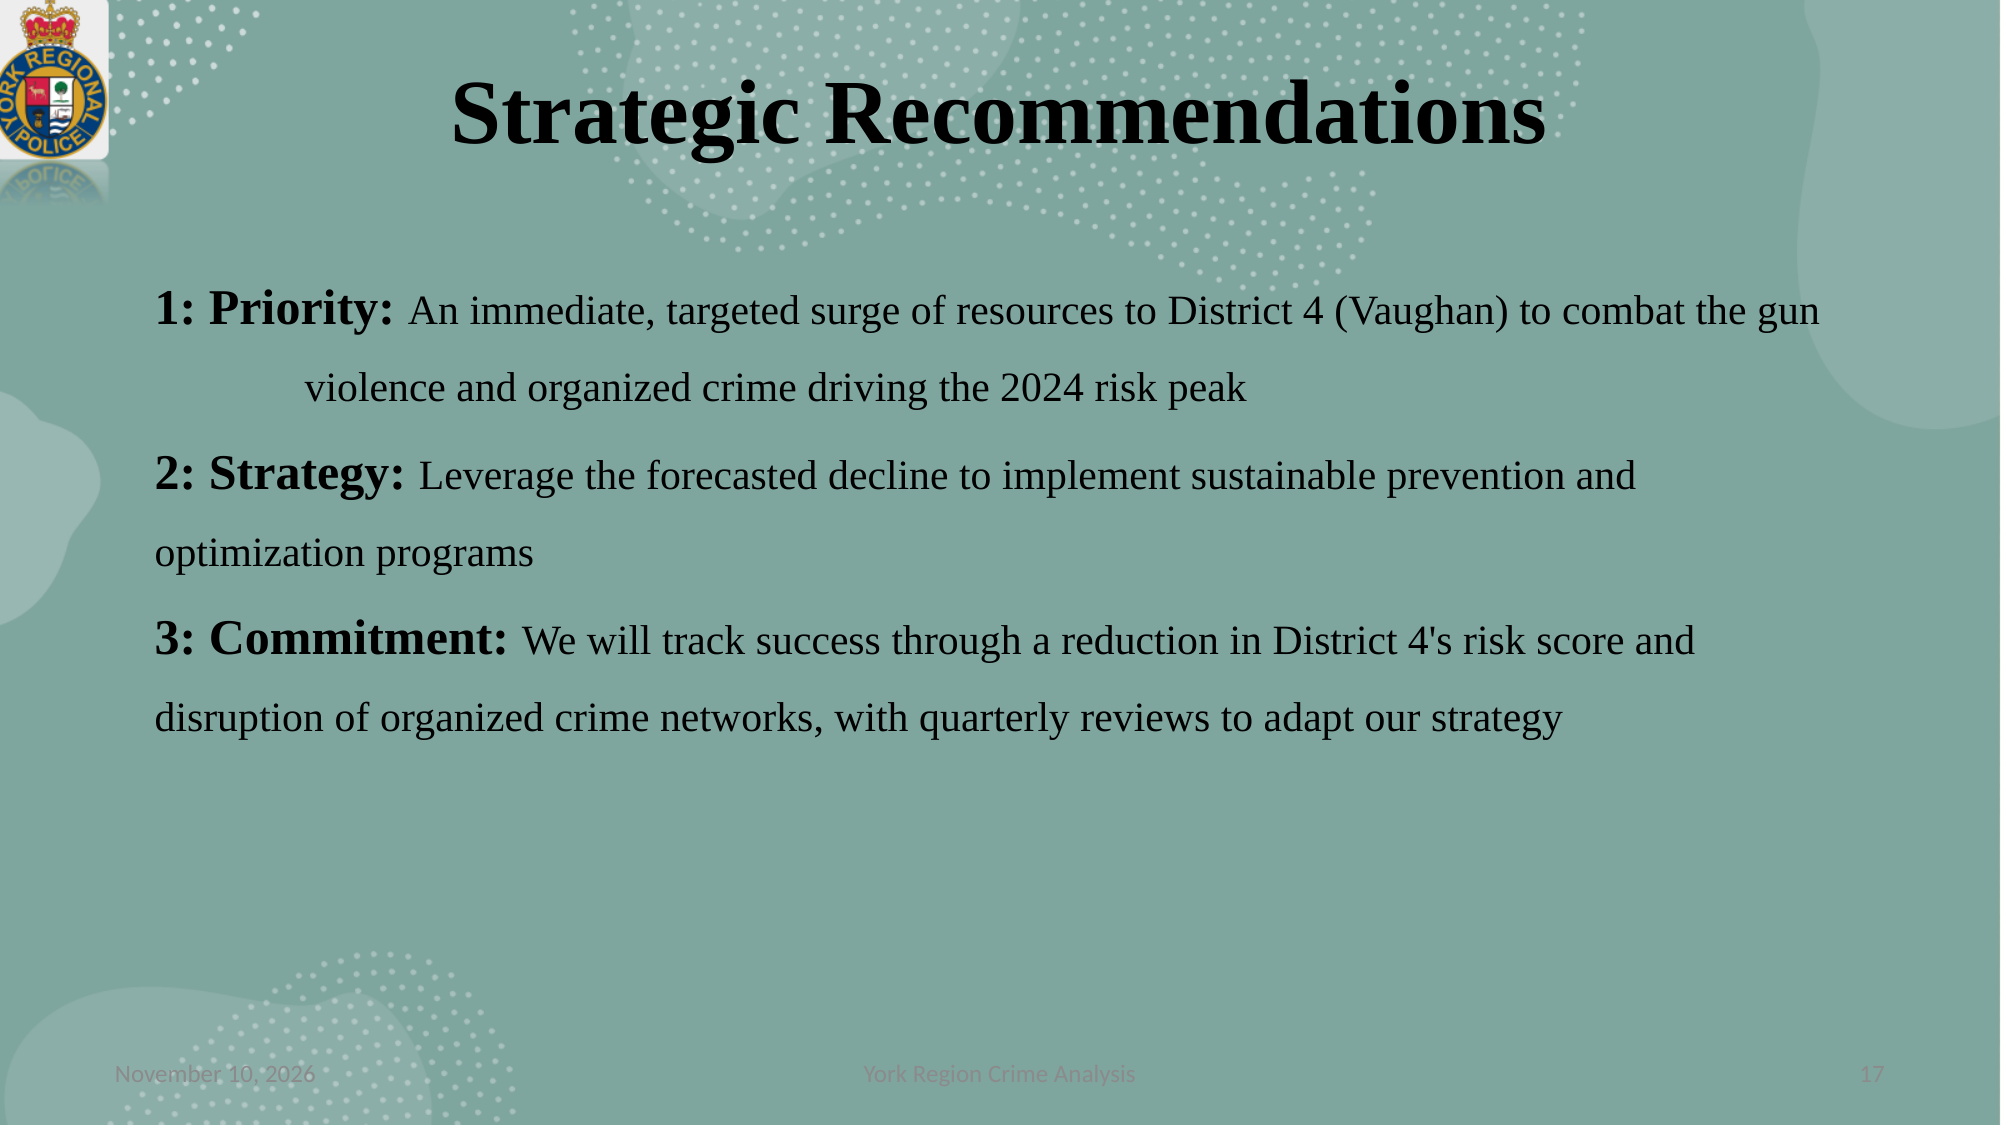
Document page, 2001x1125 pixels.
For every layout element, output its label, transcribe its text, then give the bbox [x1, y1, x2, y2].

text_box Strategic Recommendations [435, 44, 1565, 170]
footer York Region Crime Analysis [683, 1042, 1317, 1103]
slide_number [99, 1042, 567, 1103]
slide_number 17 [1433, 1042, 1900, 1103]
picture [0, 0, 2001, 1125]
text_box 1: Priority: An immediate, targeted surge of resources to District 4 (Vaughan) to combat the gun violence and organized crime driving the 2024 risk peak 2: Strategy: Leverage the forecasted decline to implement sustainable prevention and optimization programs 3: Commitment: We will track success through a reduction in District 4's risk score and disruption of organized crime networks, with quarterly reviews to adapt our strategy [139, 237, 1861, 747]
